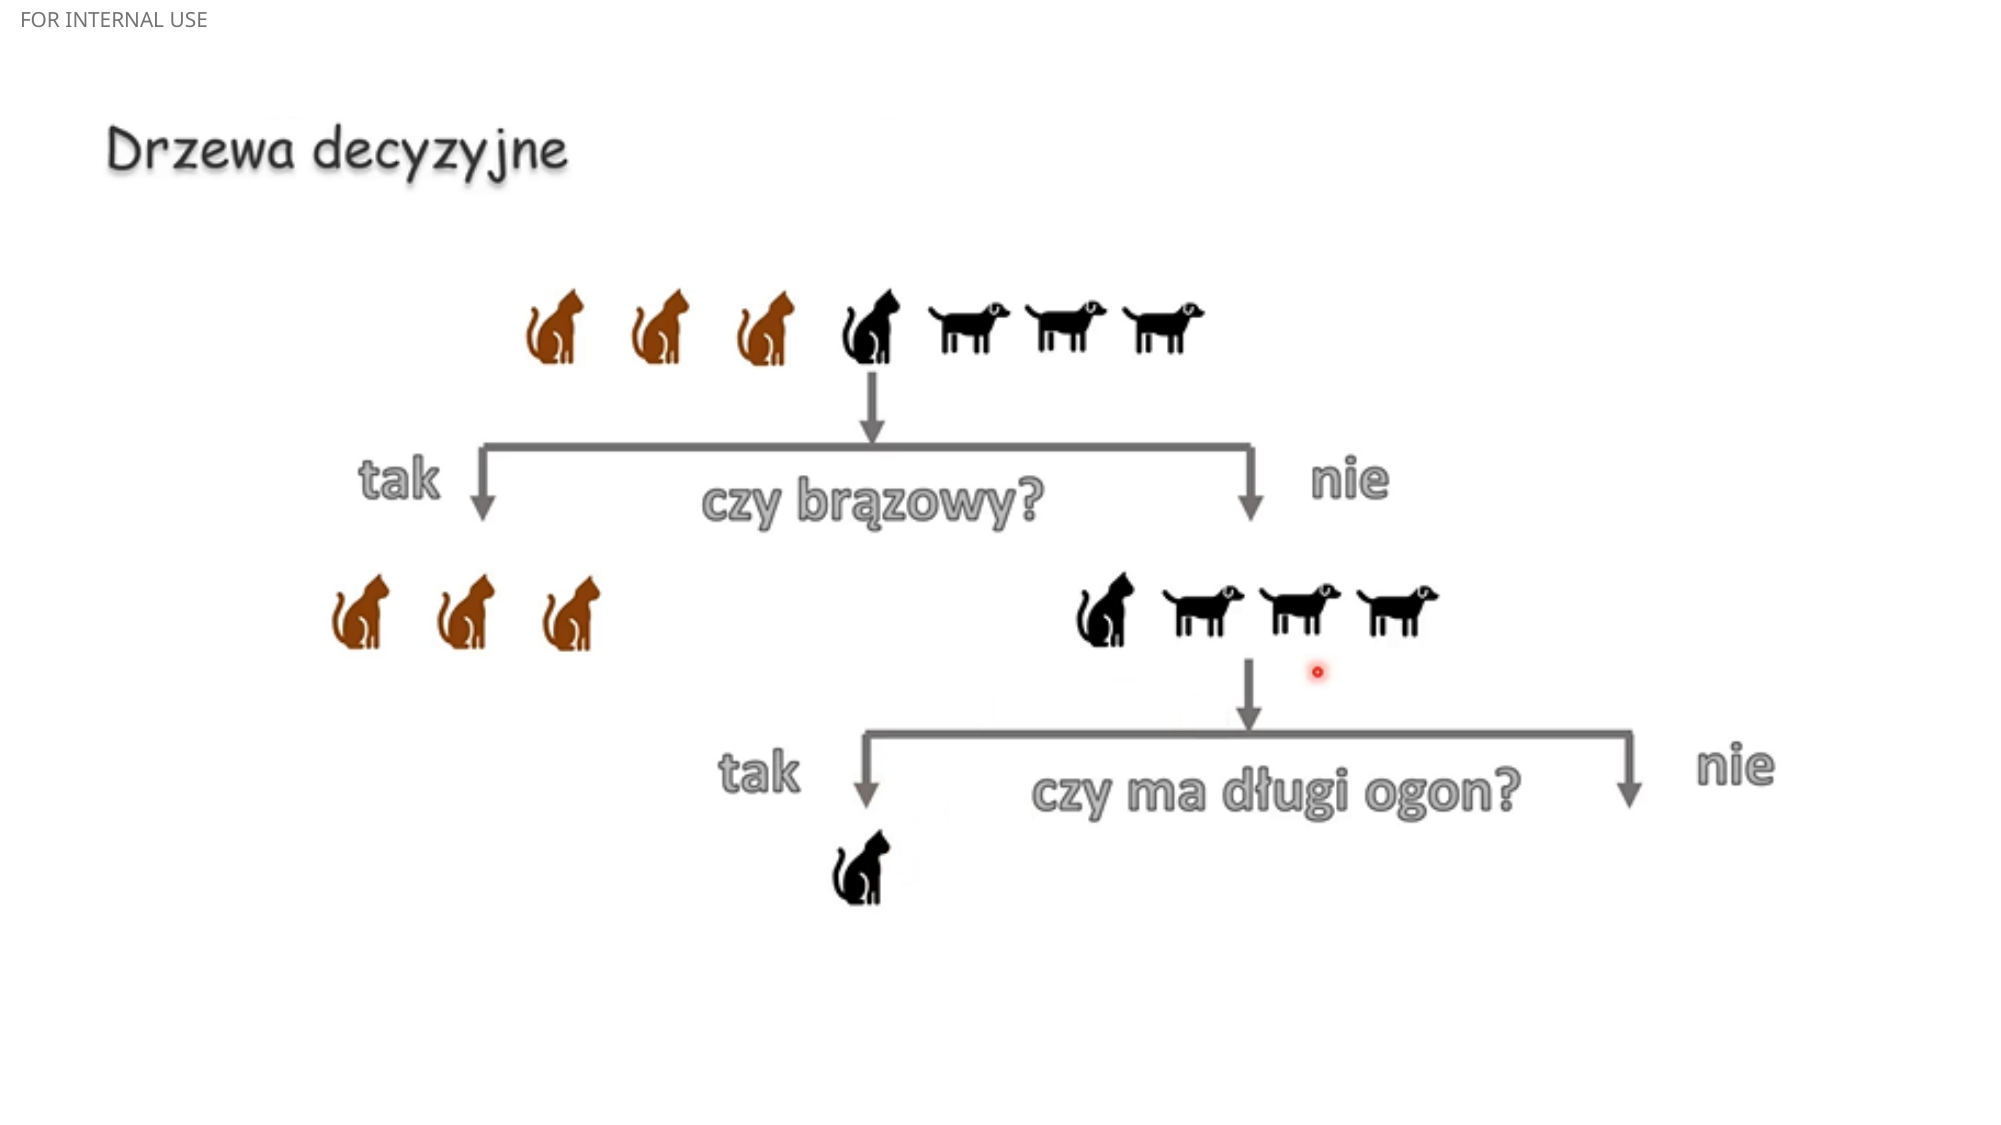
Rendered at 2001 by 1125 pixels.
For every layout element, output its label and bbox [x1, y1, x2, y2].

picture [102, 116, 1855, 988]
